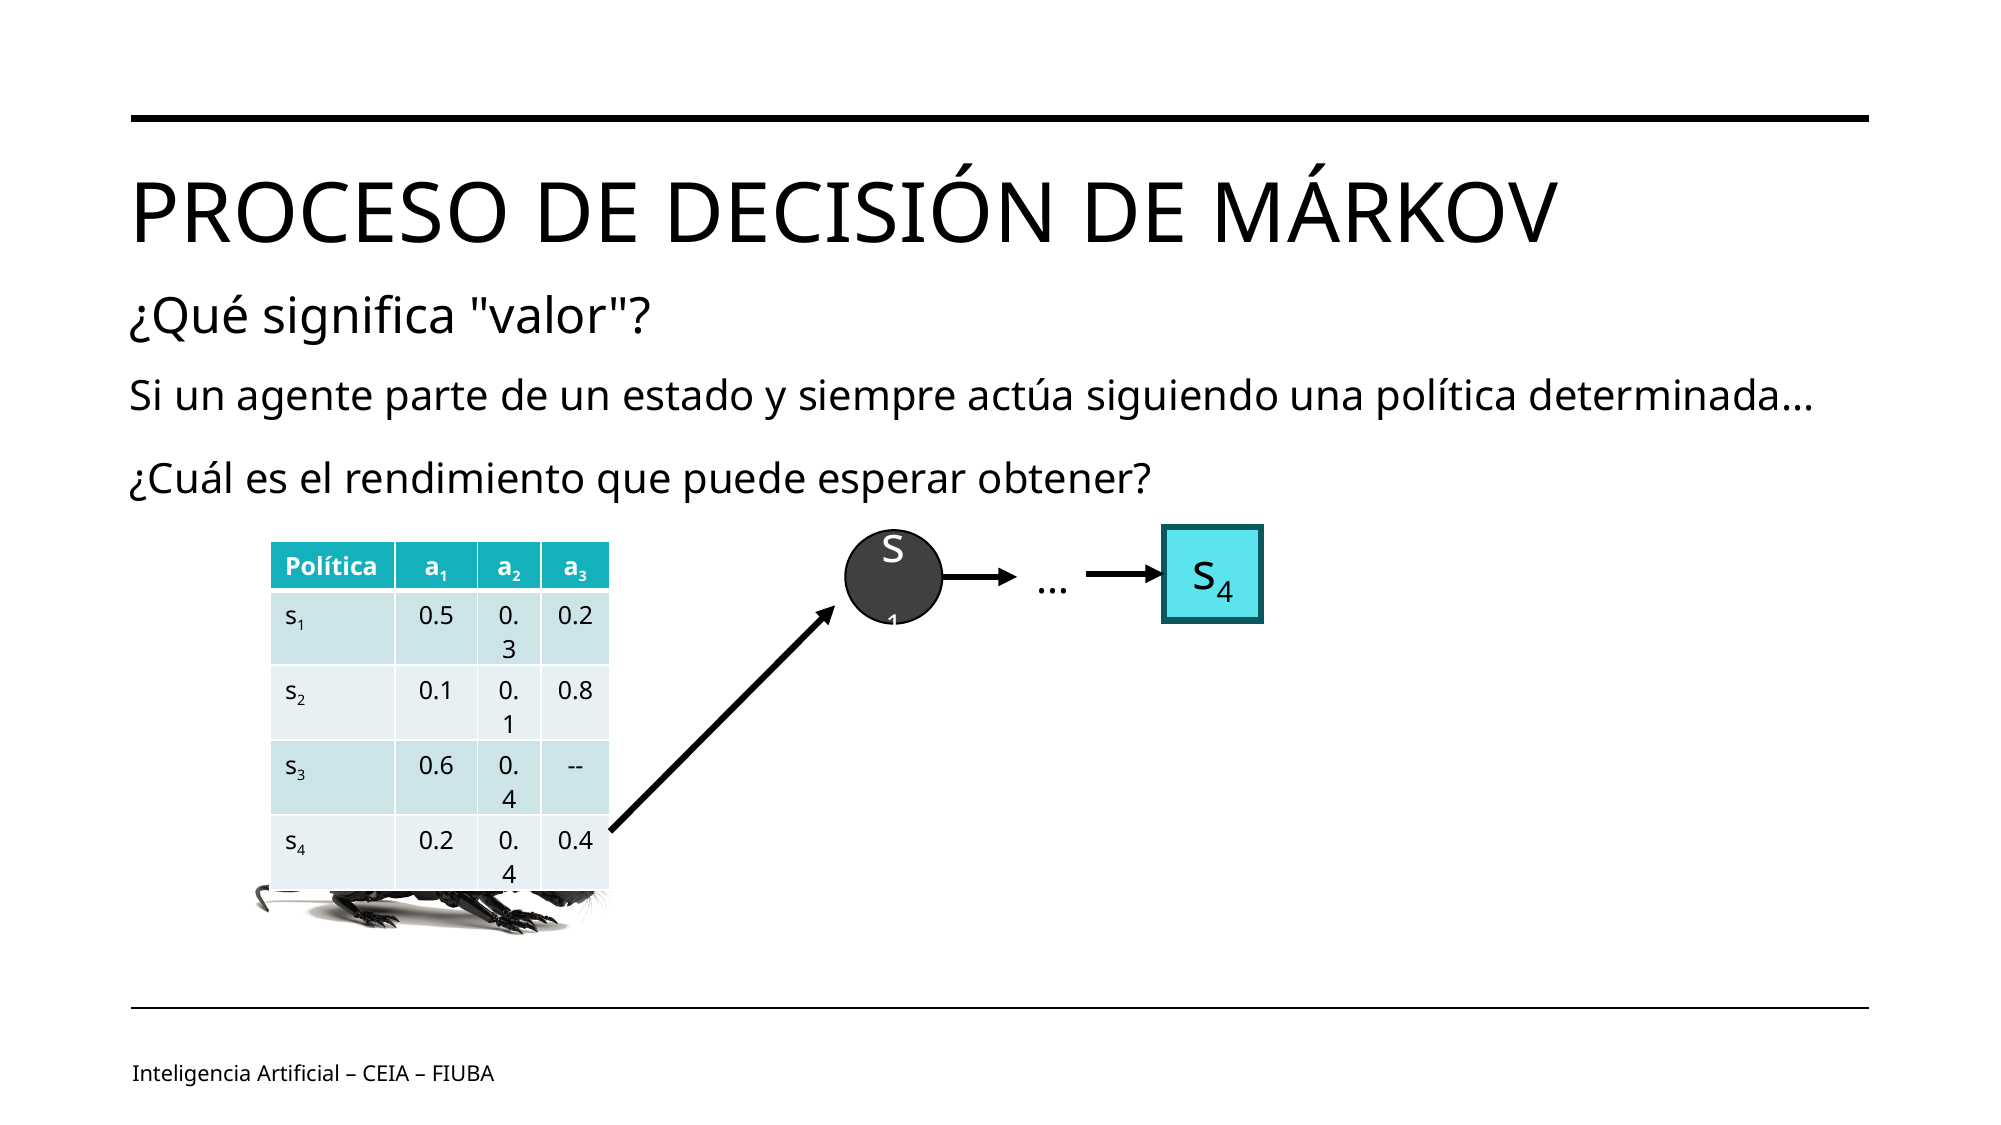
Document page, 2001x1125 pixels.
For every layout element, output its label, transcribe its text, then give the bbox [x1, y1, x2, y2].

list Si un agente parte de un estado y siempre actúa siguiendo una política determinada... ¿Cuál es el rendimiento que puede esperar obtener? [114, 352, 1869, 999]
picture [232, 766, 637, 950]
text_box ¿Qué significa "valor"? [114, 275, 1377, 351]
title Proceso de decisión de Márkov [114, 151, 1869, 352]
footer Inteligencia Artificial – CEIA – FIUBA [117, 1042, 862, 1103]
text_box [610, 605, 836, 832]
